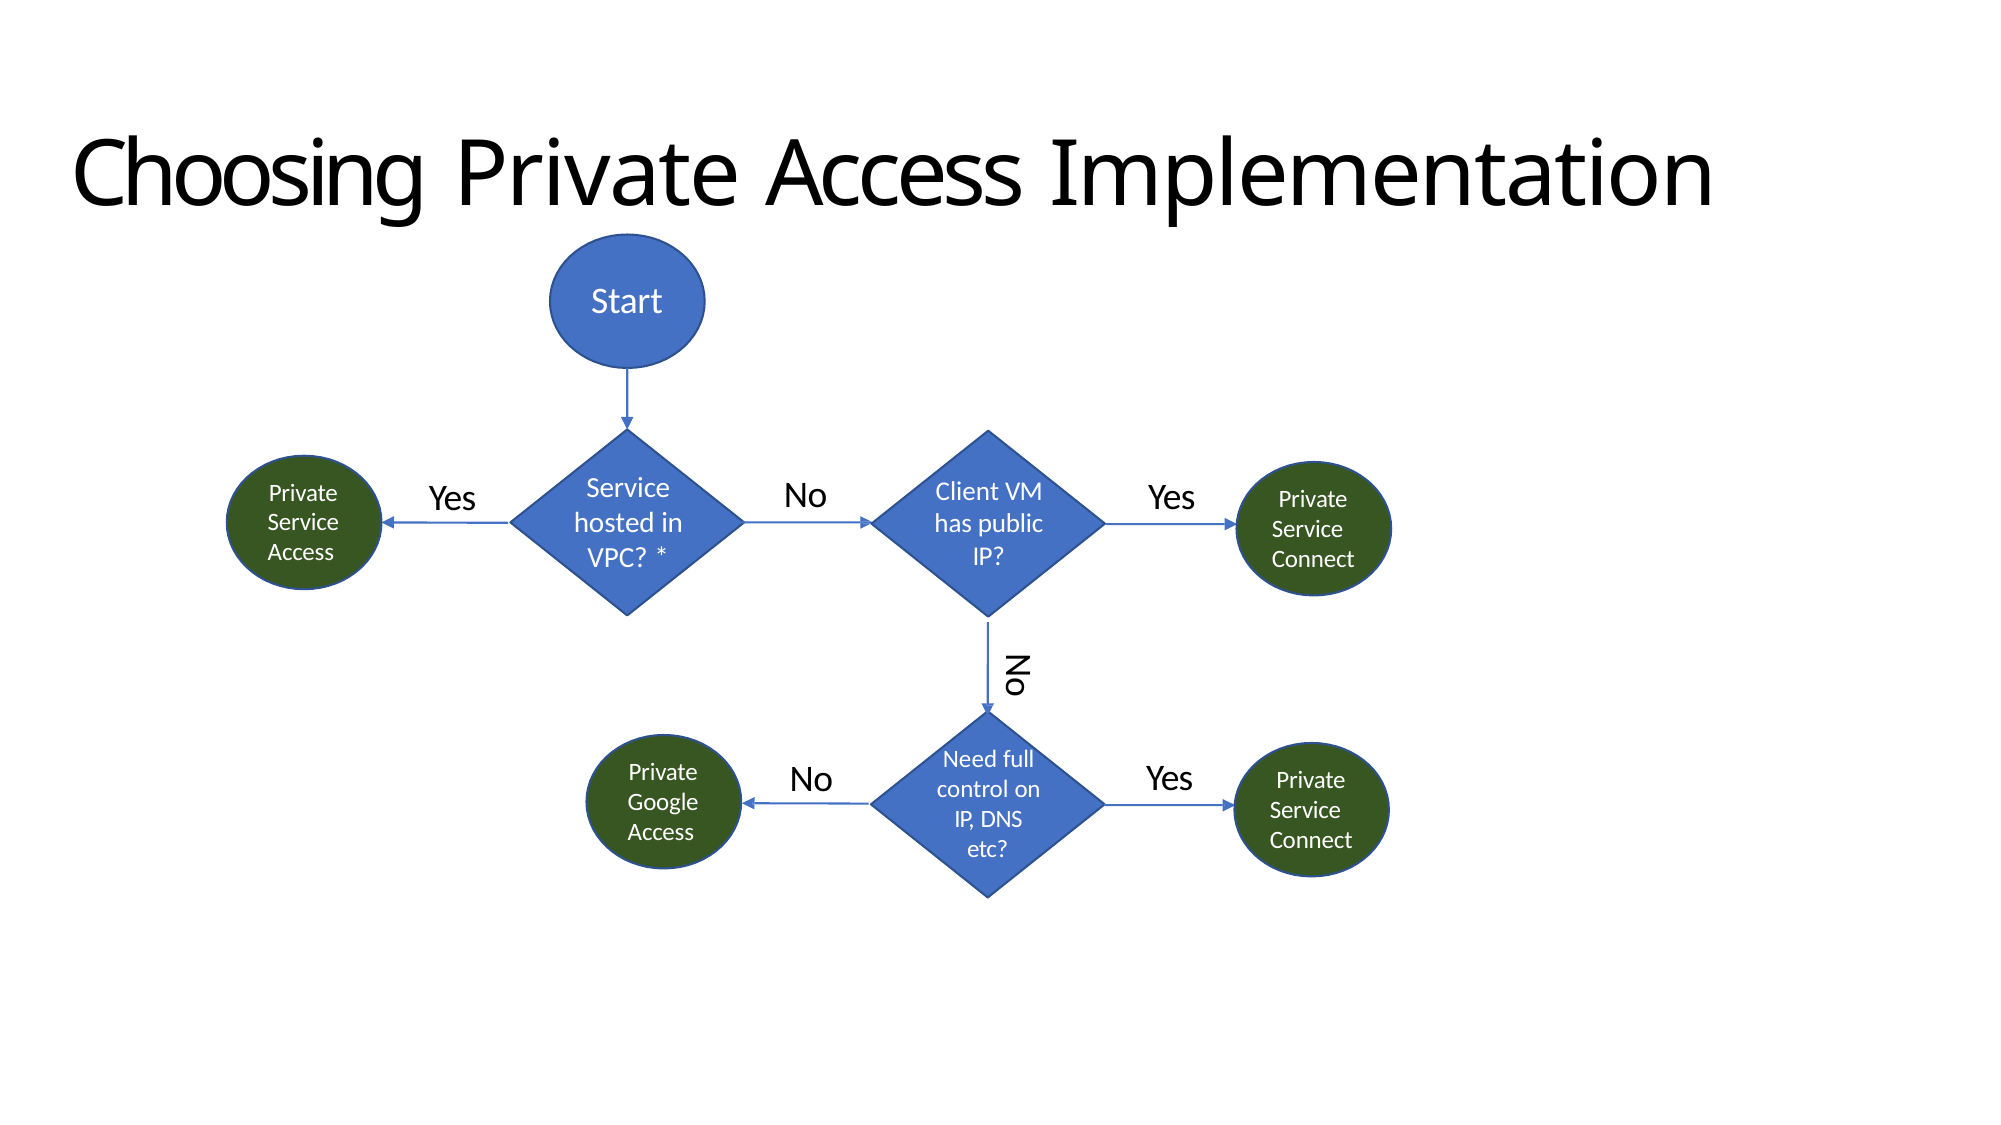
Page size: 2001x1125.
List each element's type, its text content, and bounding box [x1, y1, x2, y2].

text_box Yes [1143, 750, 1197, 798]
text_box [746, 516, 869, 529]
text_box [1107, 517, 1234, 531]
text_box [1234, 460, 1393, 598]
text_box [584, 733, 743, 871]
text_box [869, 429, 1107, 619]
text_box [1107, 798, 1232, 812]
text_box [508, 427, 746, 618]
text_box No [787, 752, 836, 800]
text_box [743, 797, 869, 810]
title Choosing Private Access Implementation [68, 72, 1794, 263]
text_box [869, 709, 1107, 899]
text_box No [781, 468, 830, 516]
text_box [548, 232, 707, 370]
text_box No [994, 651, 1037, 700]
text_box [225, 367, 634, 591]
text_box Yes [1146, 469, 1200, 517]
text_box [1232, 741, 1391, 879]
text_box [981, 622, 994, 709]
